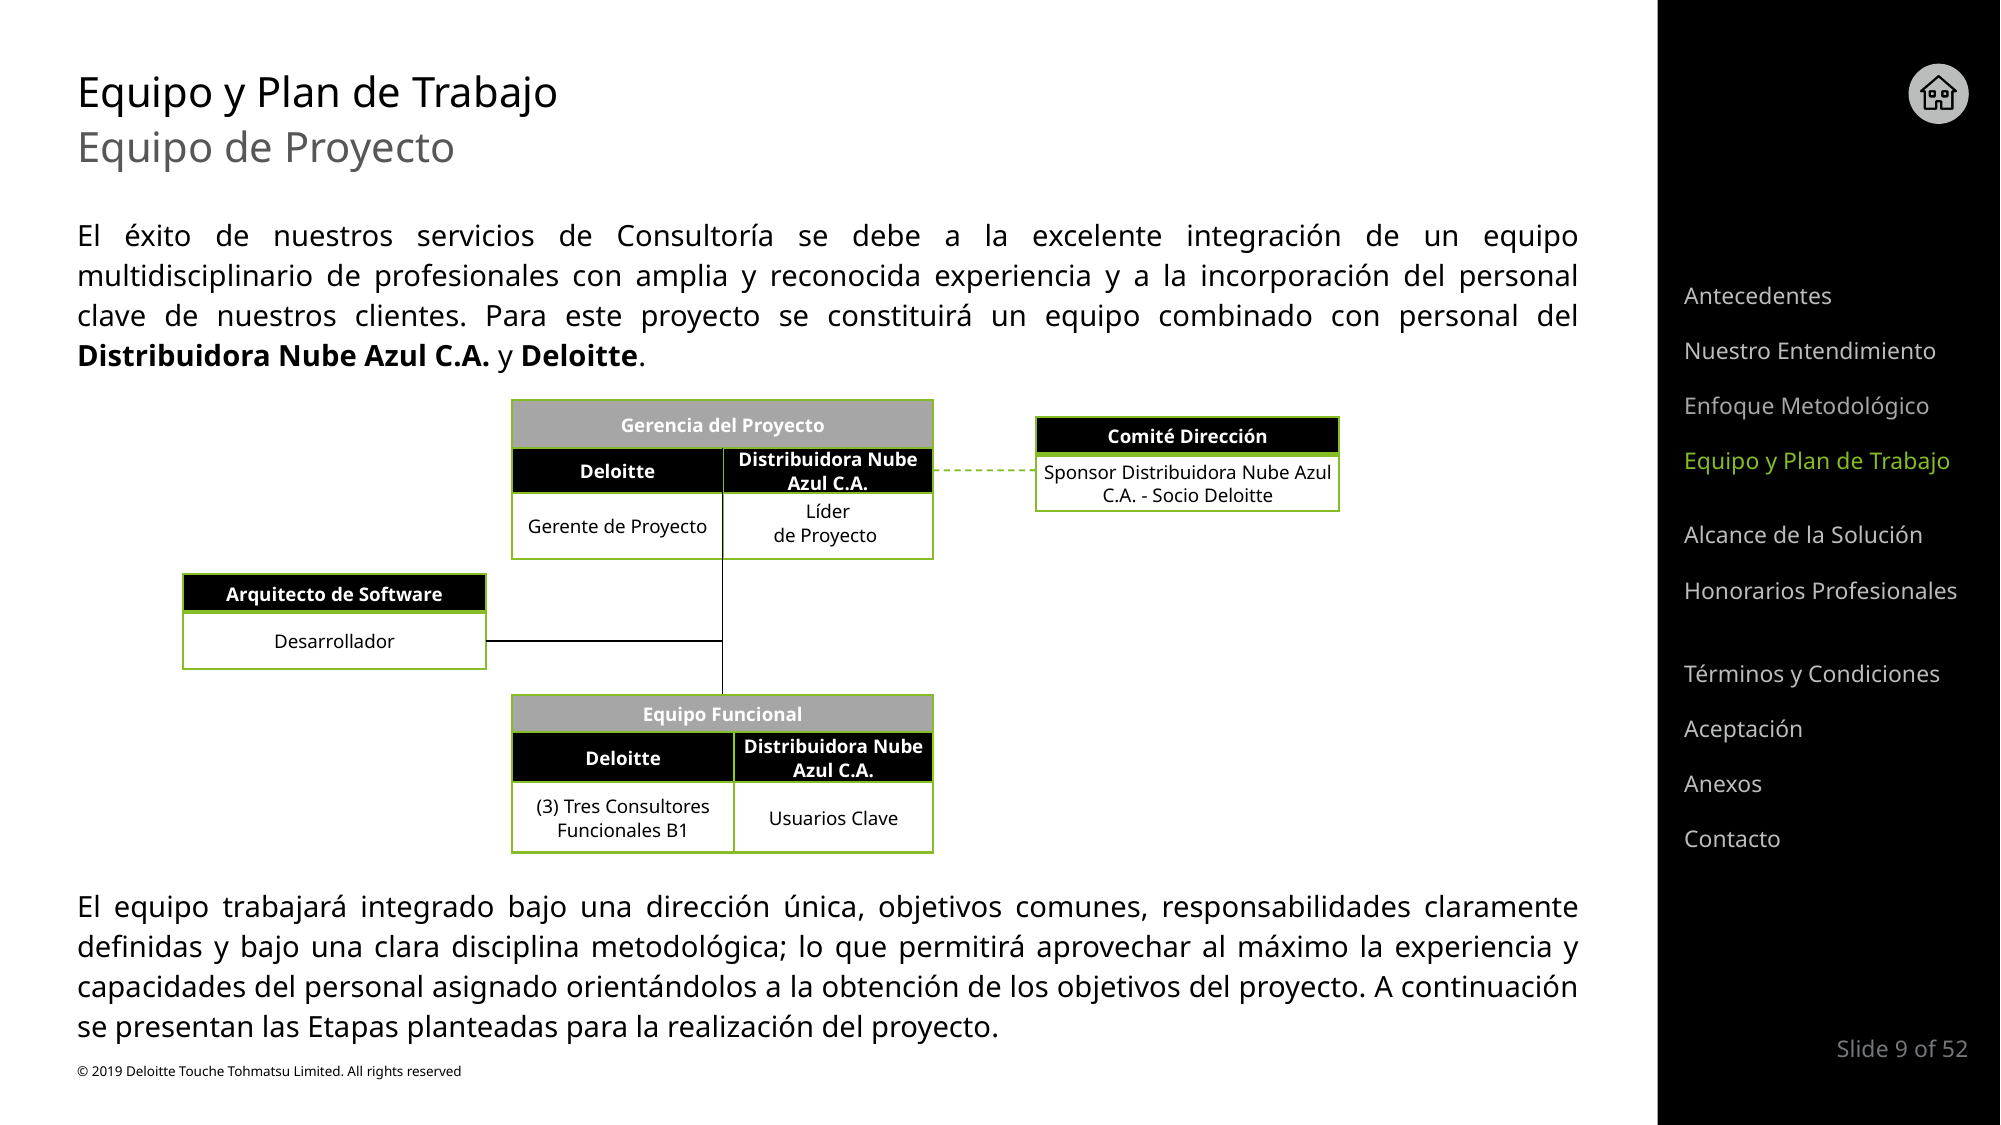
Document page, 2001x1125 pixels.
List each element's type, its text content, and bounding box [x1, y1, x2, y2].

text_box Desarrollador [182, 613, 486, 669]
text_box Aceptación [1684, 714, 1968, 743]
list El éxito de nuestros servicios de Consultoría se debe a la excelente integración de un equipo multidisciplinario de profesionales con amplia y reconocida experiencia y a la incorporación del personal clave de nuestros clientes. Para este proyecto se constituirá un equipo combinado con personal del Distribuidora Nube Azul C.A. y Deloitte. [77, 211, 1581, 392]
text_box Alcance de la Solución [1684, 520, 1968, 549]
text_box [485, 447, 723, 642]
text_box Enfoque Metodológico [1684, 391, 1968, 420]
list Equipo de Proyecto [77, 120, 1581, 211]
text_box Nuestro Entendimiento [1684, 336, 1968, 365]
text_box Arquitecto de Software [182, 574, 480, 612]
text_box Contacto [1684, 824, 1968, 852]
text_box Equipo y Plan de Trabajo [932, 471, 1036, 478]
text_box Antecedentes [1684, 281, 1975, 310]
text_box El equipo trabajará integrado bajo una dirección única, objetivos comunes, responsabilidades claramente definidas y bajo una clara disciplina metodológica; lo que permitirá aprovechar al máximo la experiencia y capacidades del personal asignado orientándolos a la obtención de los objetivos del proyecto. A continuación se presentan las Etapas planteadas para la realización del proyecto. [77, 883, 1581, 1094]
text_box Términos y Condiciones [1684, 660, 1968, 688]
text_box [511, 399, 1392, 853]
text_box Equipo y Plan de Trabajo [1684, 446, 1968, 475]
text_box Anexos [1684, 769, 1968, 798]
text_box Honorarios Profesionales [1684, 576, 1968, 604]
title Equipo y Plan de Trabajo [77, 66, 1581, 120]
